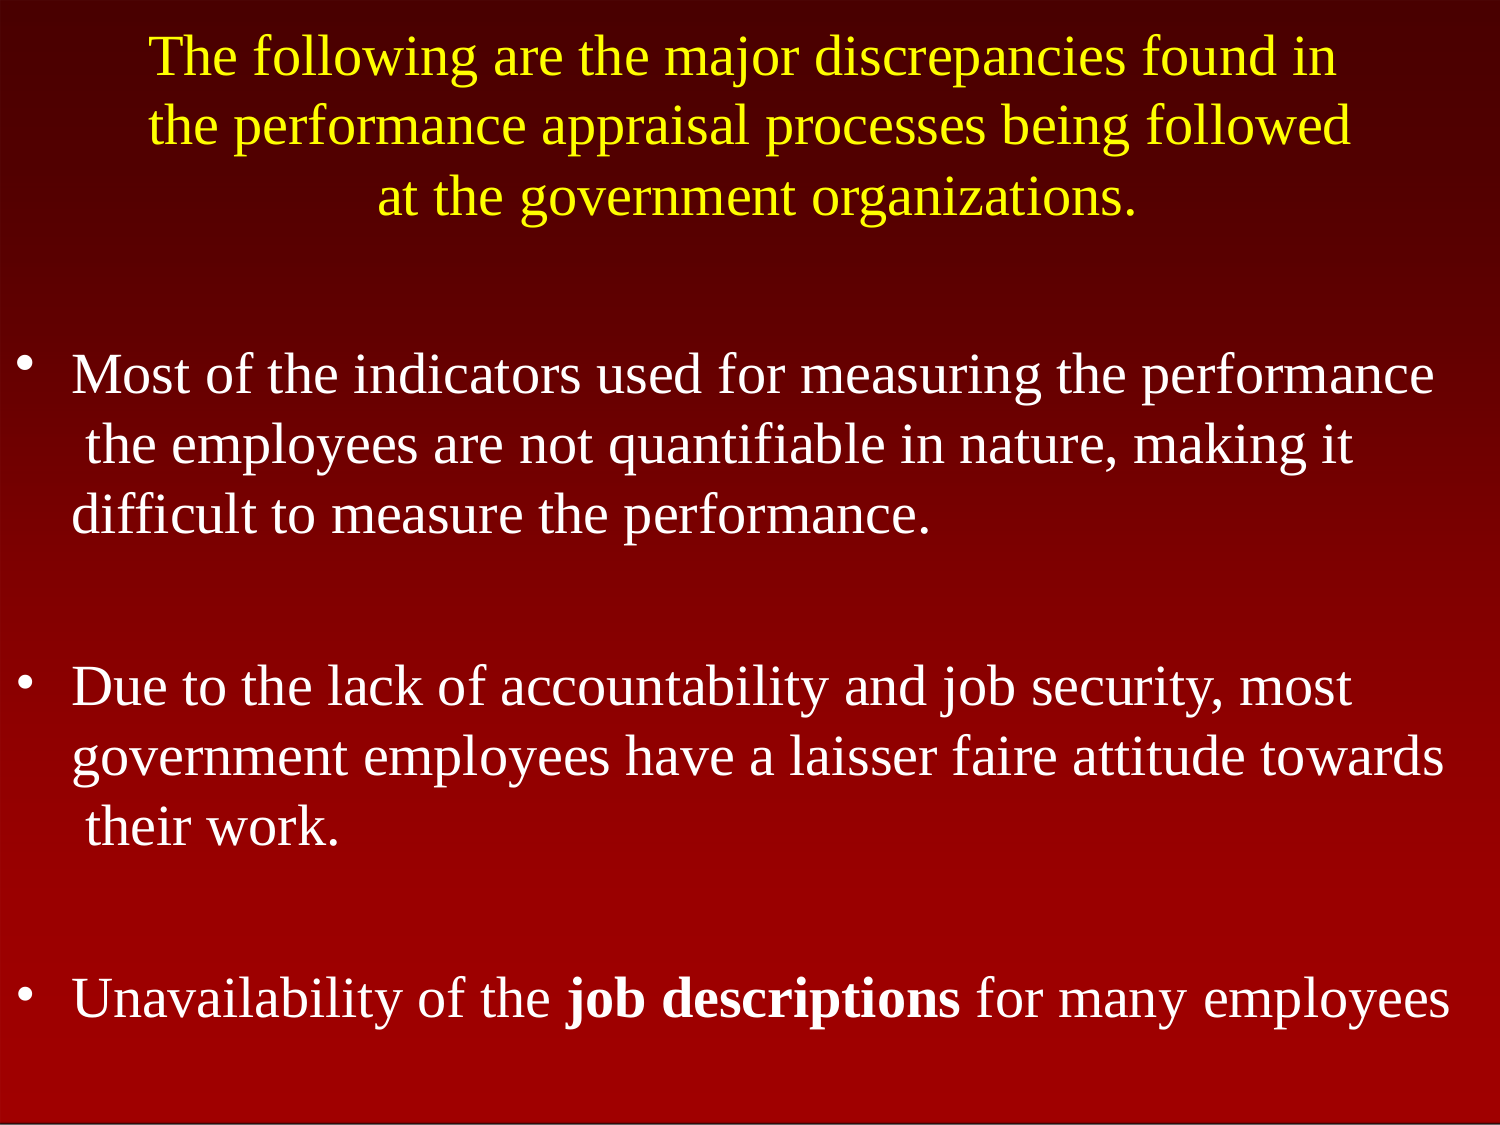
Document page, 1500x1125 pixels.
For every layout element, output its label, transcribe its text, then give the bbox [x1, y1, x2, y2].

picture [0, 0, 1500, 1125]
text_box The following are the major discrepancies found in the performance appraisal processes being followed at the government organizations. Most of the indicators used for measuring the performance the employees are not quantifiable in nature, making it difficult to measure the performance. Due to the lack of accountability and job security, most government employees have a laisser faire attitude towards their work. Unavailability of the job descriptions for many employees [12, 14, 1458, 1030]
